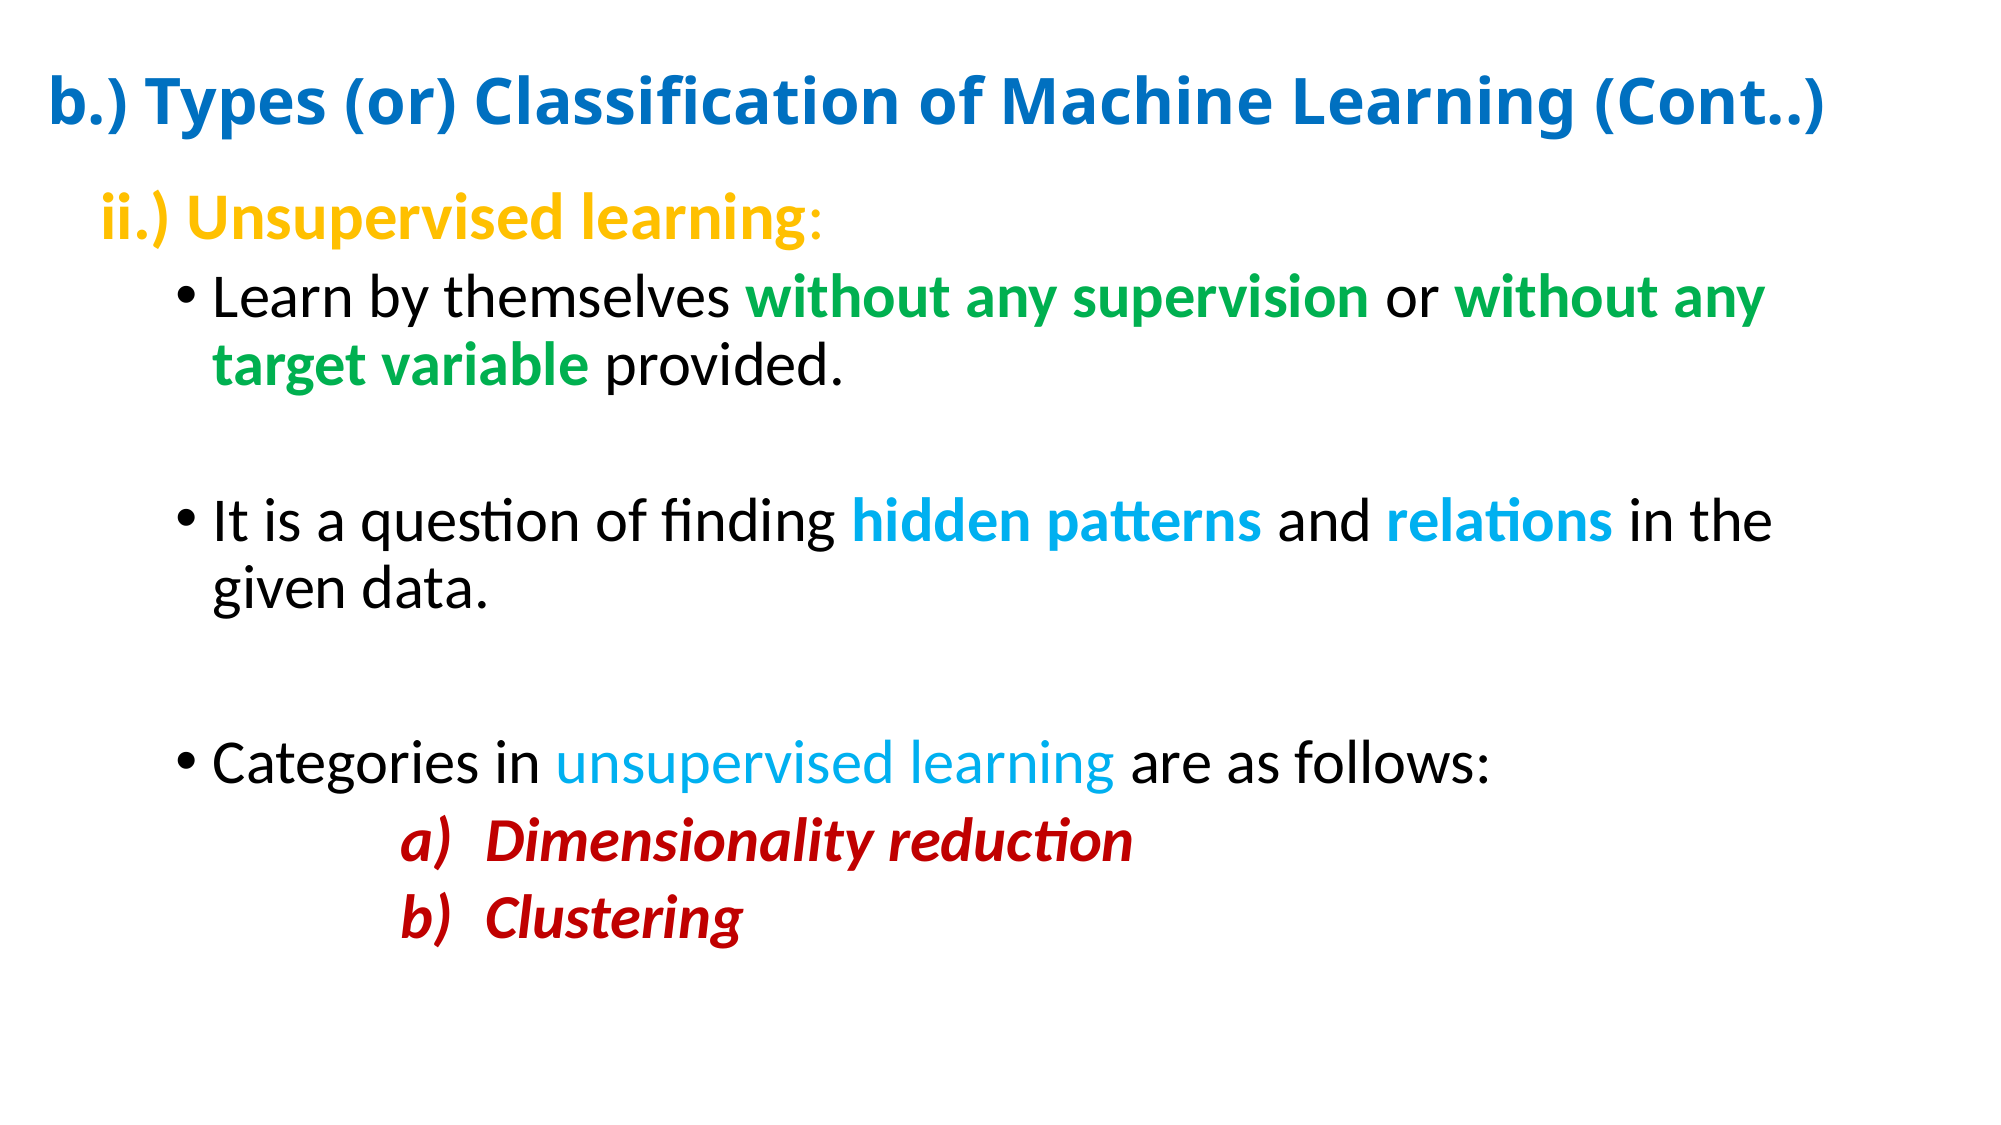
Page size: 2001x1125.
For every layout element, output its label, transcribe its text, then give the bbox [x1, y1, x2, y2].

title b.) Types (or) Classification of Machine Learning (Cont..) [32, 34, 1968, 175]
list ii.) Unsupervised learning: Learn by themselves without any supervision or without any target variable provided. It is a question of finding hidden patterns and relations in the given data. Categories in unsupervised learning are as follows: Dimensionality reduction Clustering [85, 174, 1863, 1025]
